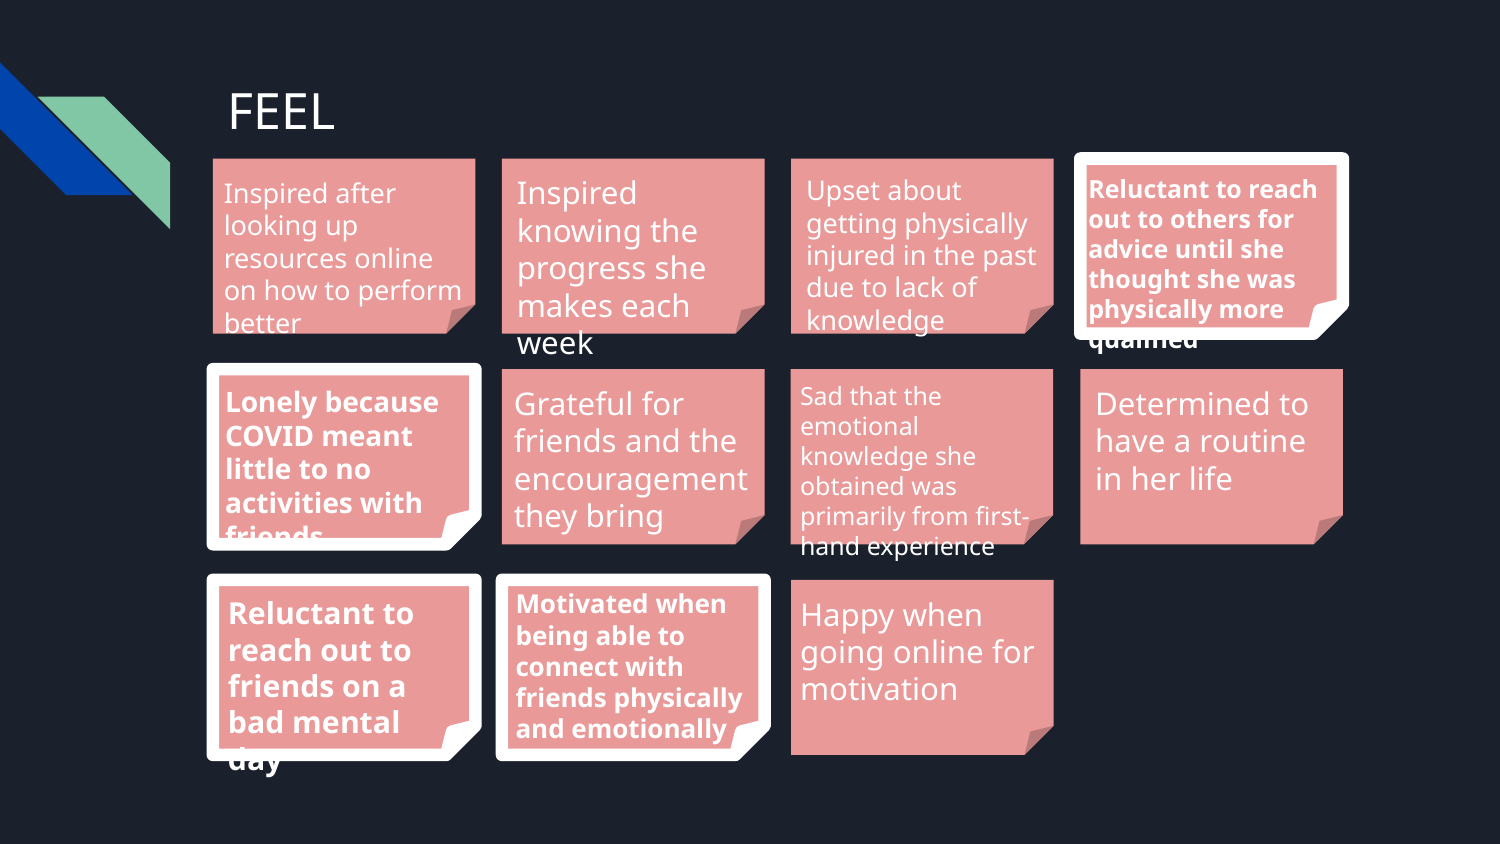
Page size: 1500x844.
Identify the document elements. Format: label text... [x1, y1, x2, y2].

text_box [498, 368, 780, 552]
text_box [209, 368, 487, 545]
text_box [784, 365, 1054, 548]
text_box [1080, 368, 1344, 545]
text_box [790, 158, 1068, 334]
title FEEL [212, 64, 411, 156]
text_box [212, 579, 476, 757]
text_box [500, 572, 765, 762]
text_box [208, 158, 485, 334]
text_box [501, 158, 770, 334]
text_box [784, 579, 1054, 756]
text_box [1073, 158, 1356, 341]
